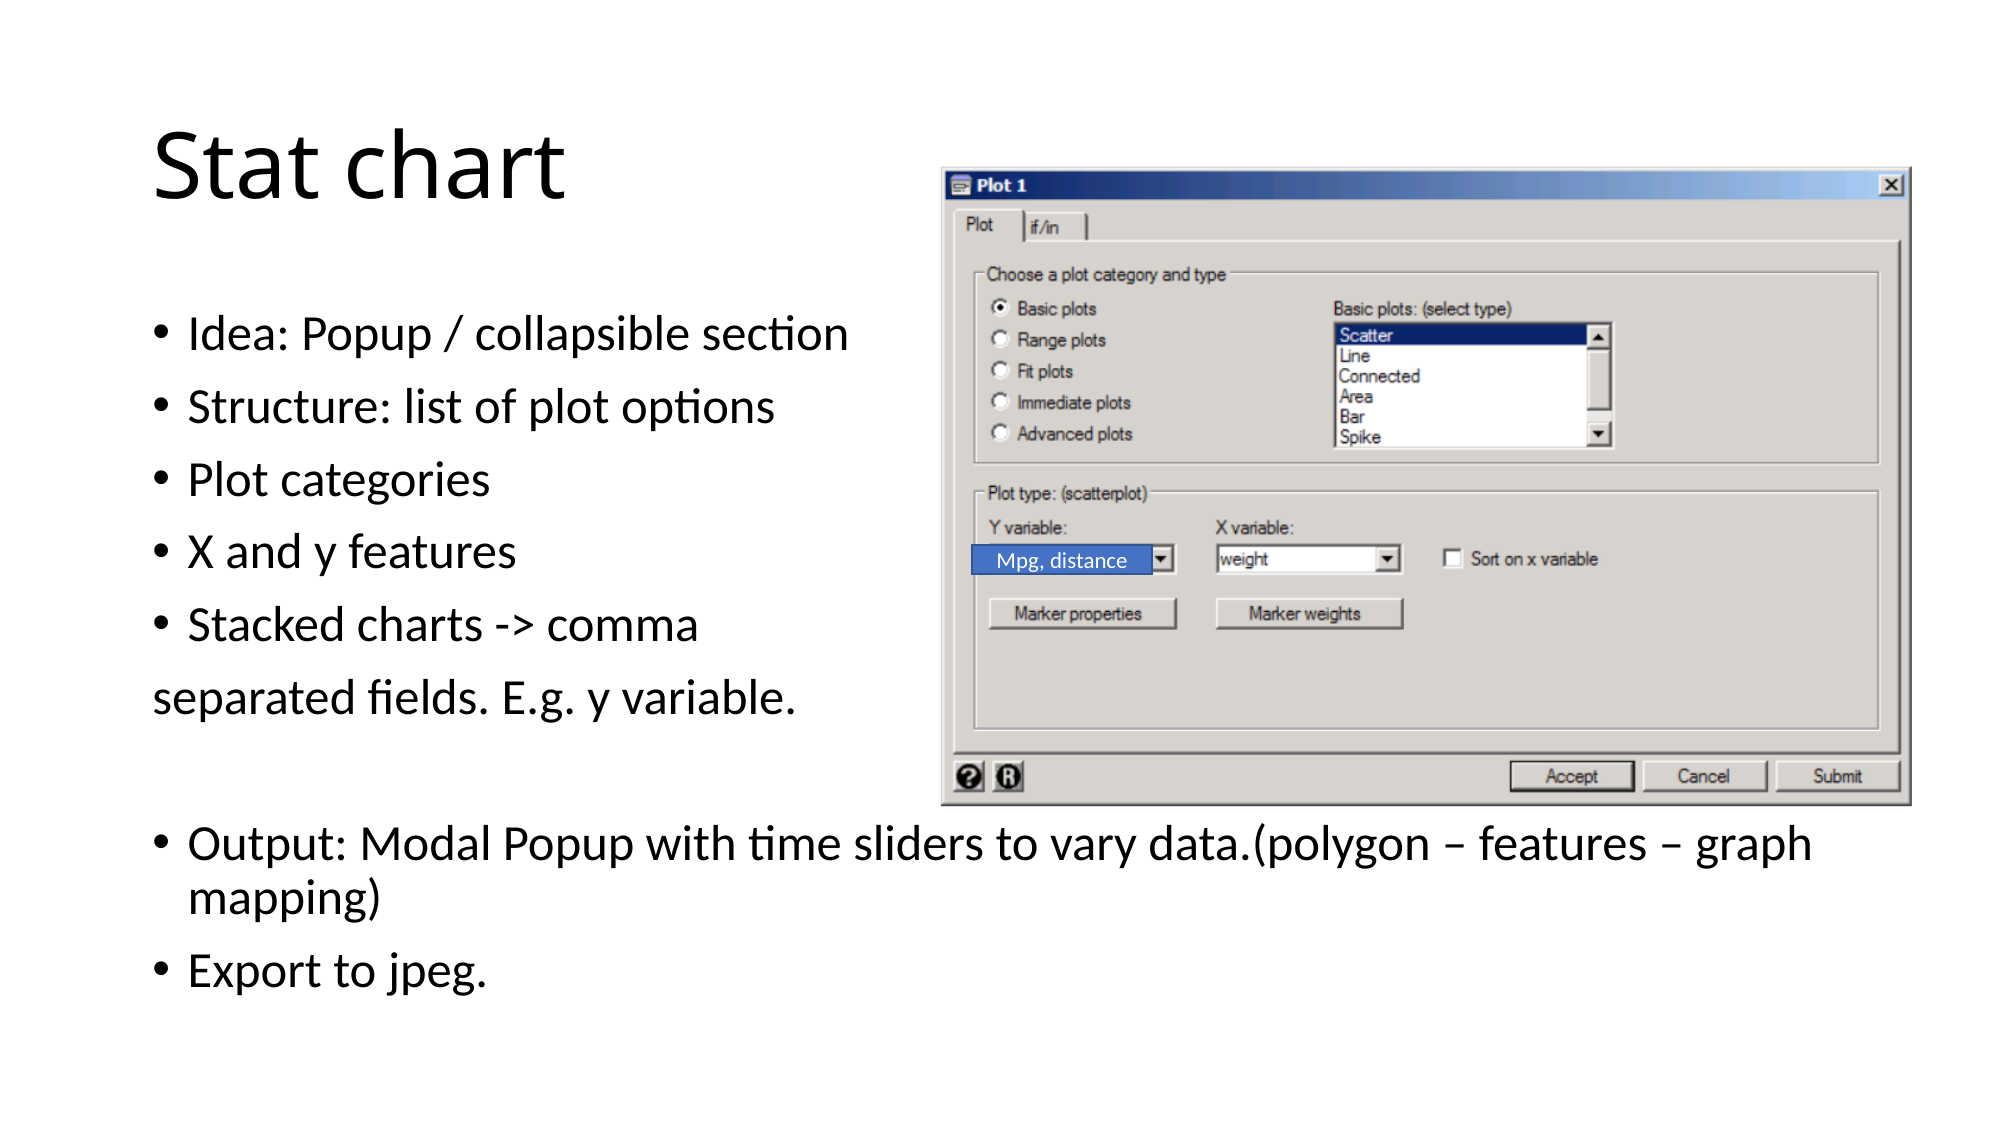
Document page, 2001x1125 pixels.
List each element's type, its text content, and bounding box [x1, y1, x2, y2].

title Stat chart [137, 59, 1863, 278]
list Idea: Popup / collapsible section Structure: list of plot options Plot categories X and y features Stacked charts -> comma separated fields. E.g. y variable. Output: Modal Popup with time sliders to vary data.(polygon – features – graph mapping) Export to jpeg. [137, 299, 1863, 1014]
picture [931, 158, 1917, 810]
